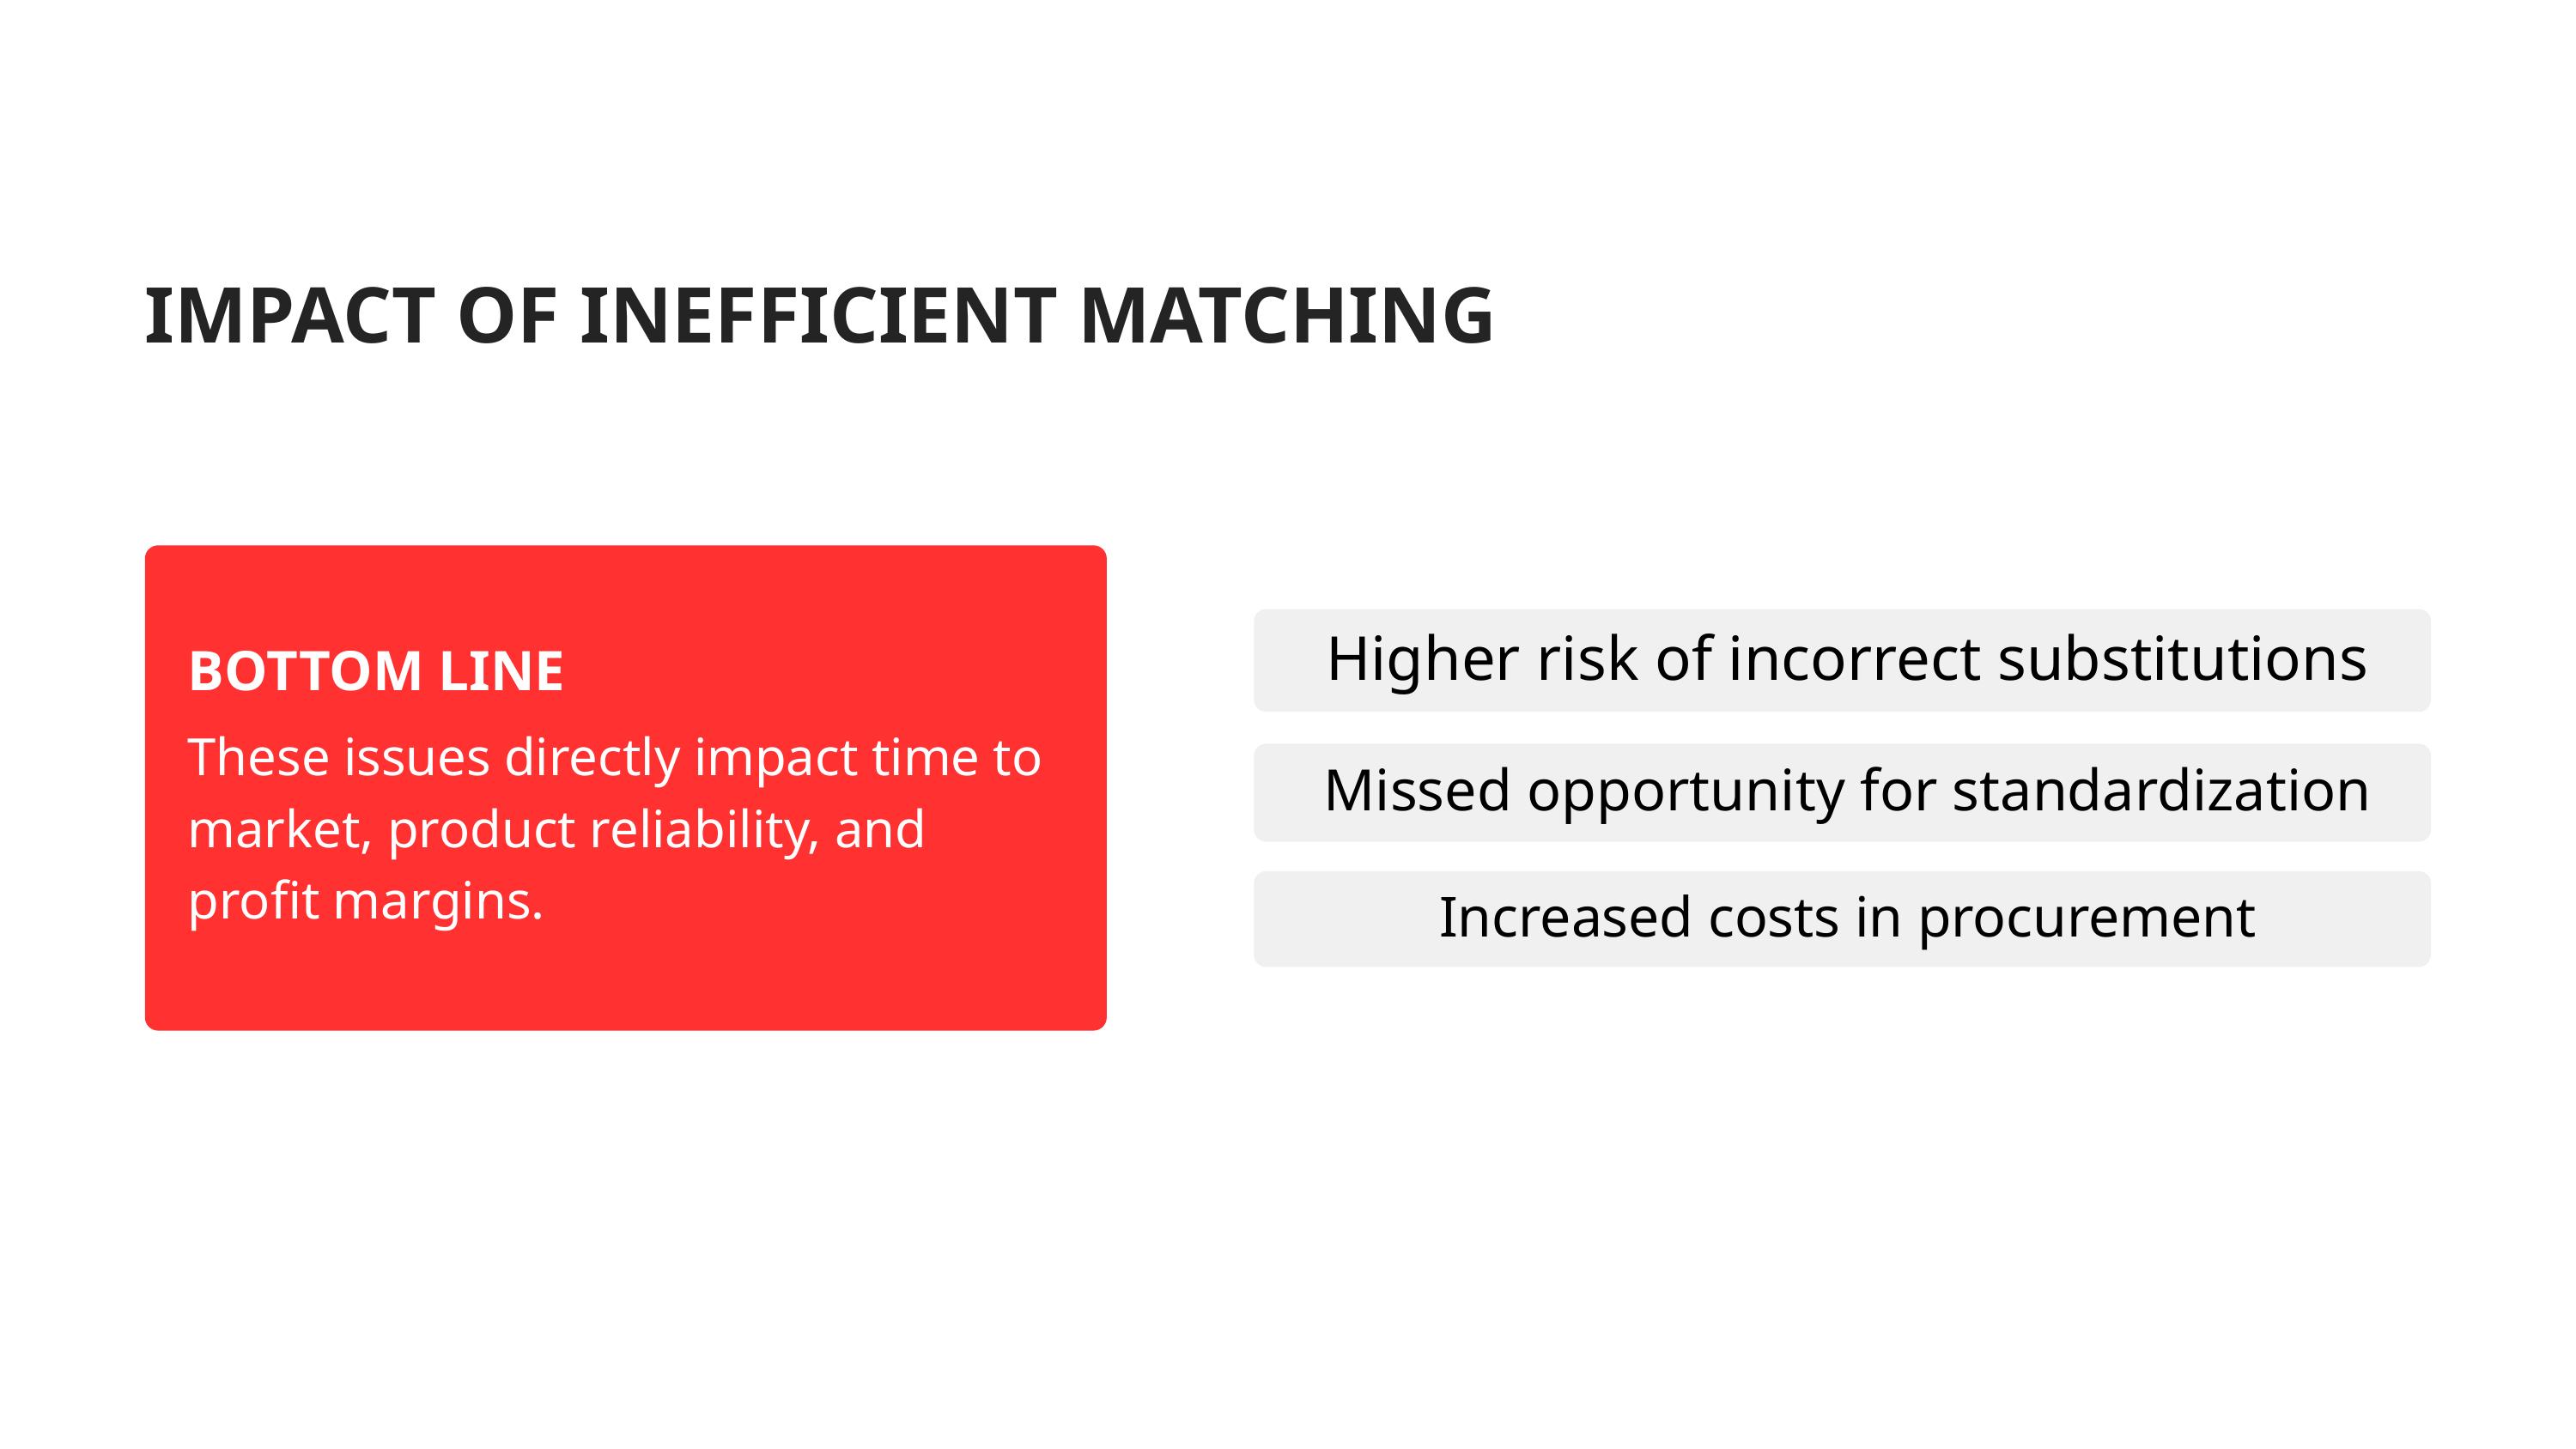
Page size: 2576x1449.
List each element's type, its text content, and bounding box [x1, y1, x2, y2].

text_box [1253, 609, 2432, 967]
text_box IMPACT OF INEFFICIENT MATCHING [144, 283, 1555, 359]
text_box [144, 545, 1108, 1031]
